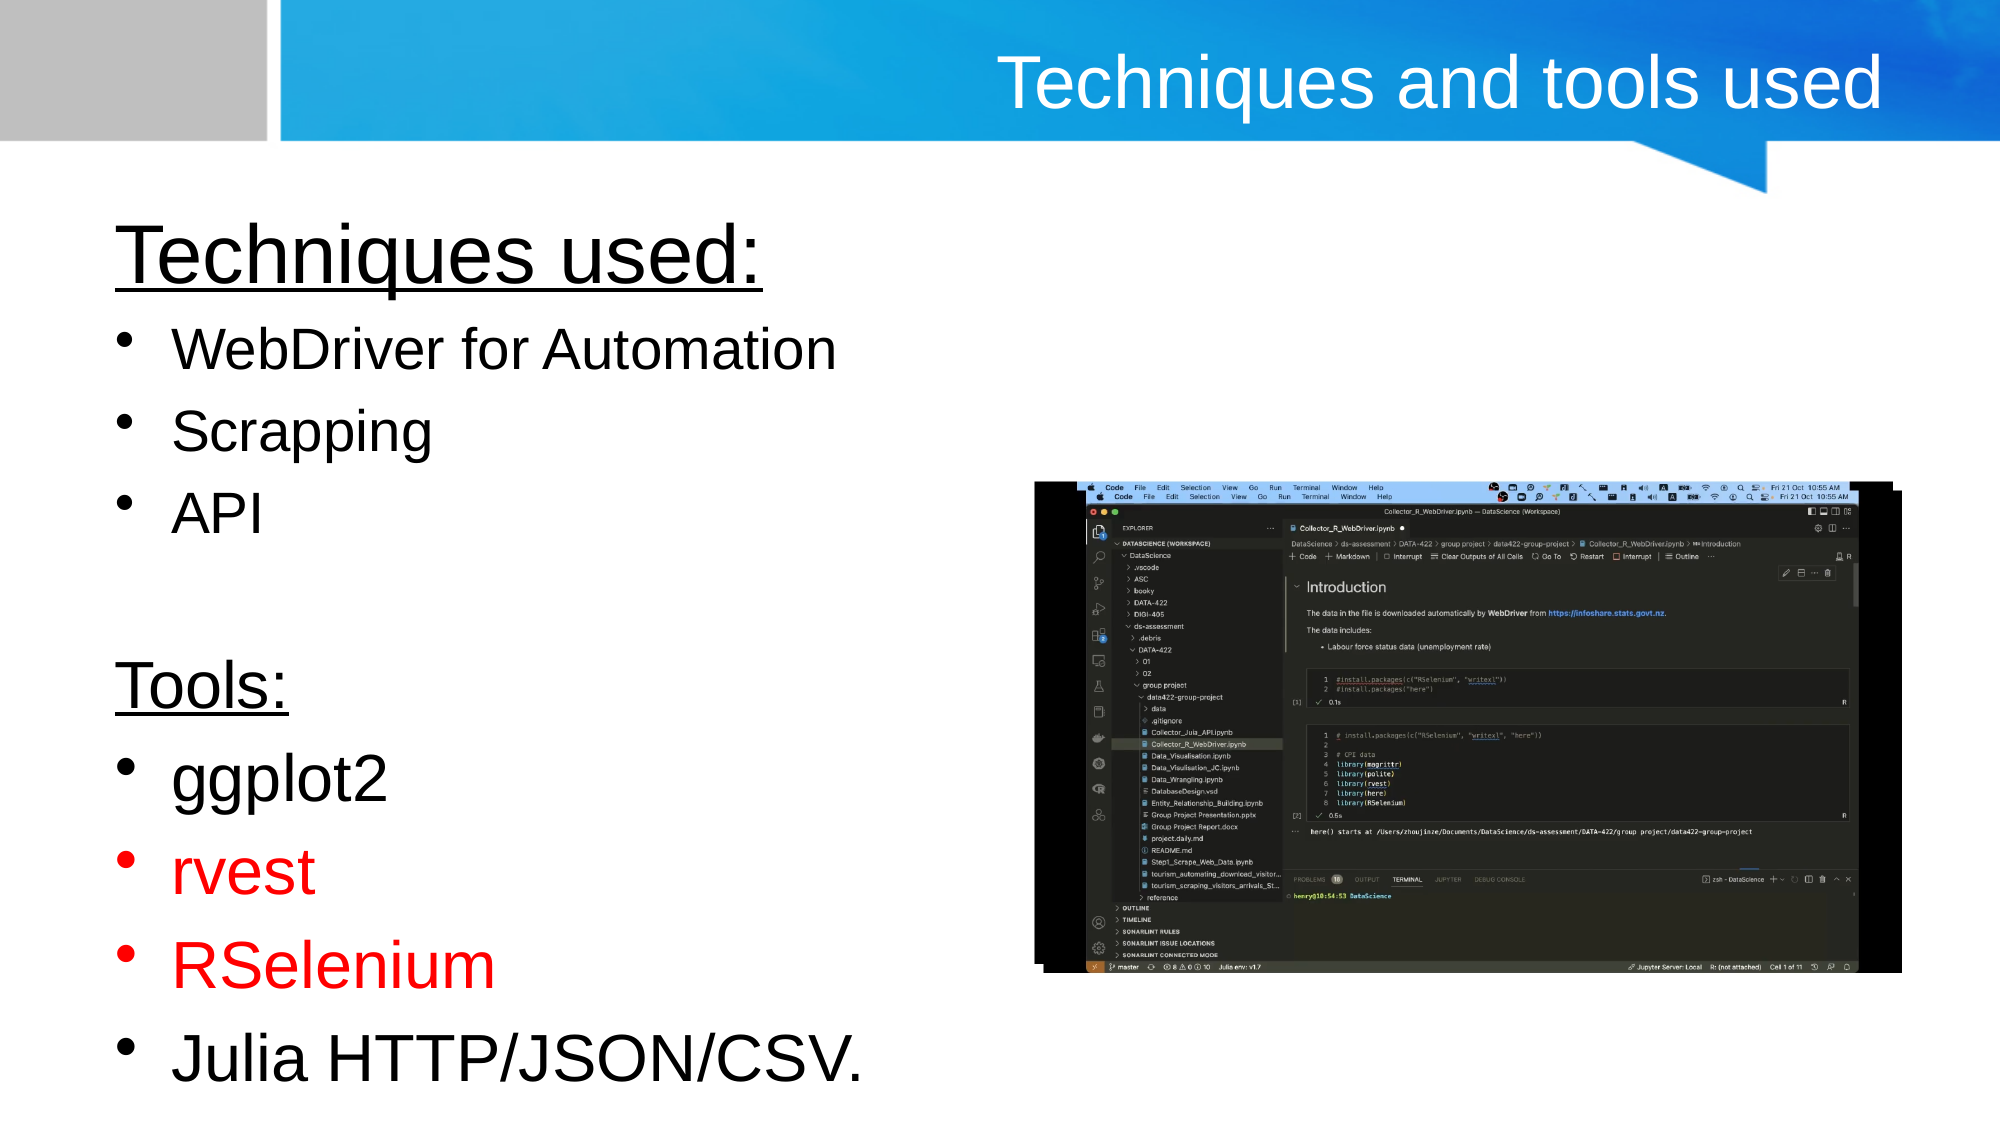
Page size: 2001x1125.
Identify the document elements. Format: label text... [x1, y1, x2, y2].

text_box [927, 420, 2000, 1025]
list Tools: ggplot2 rvest RSelenium Julia HTTP/JSON/CSV. [99, 633, 911, 1006]
list Techniques used: WebDriver for Automation Scrapping API [99, 192, 1077, 583]
picture [0, 0, 2000, 1125]
title Techniques and tools used [99, 30, 1901, 127]
